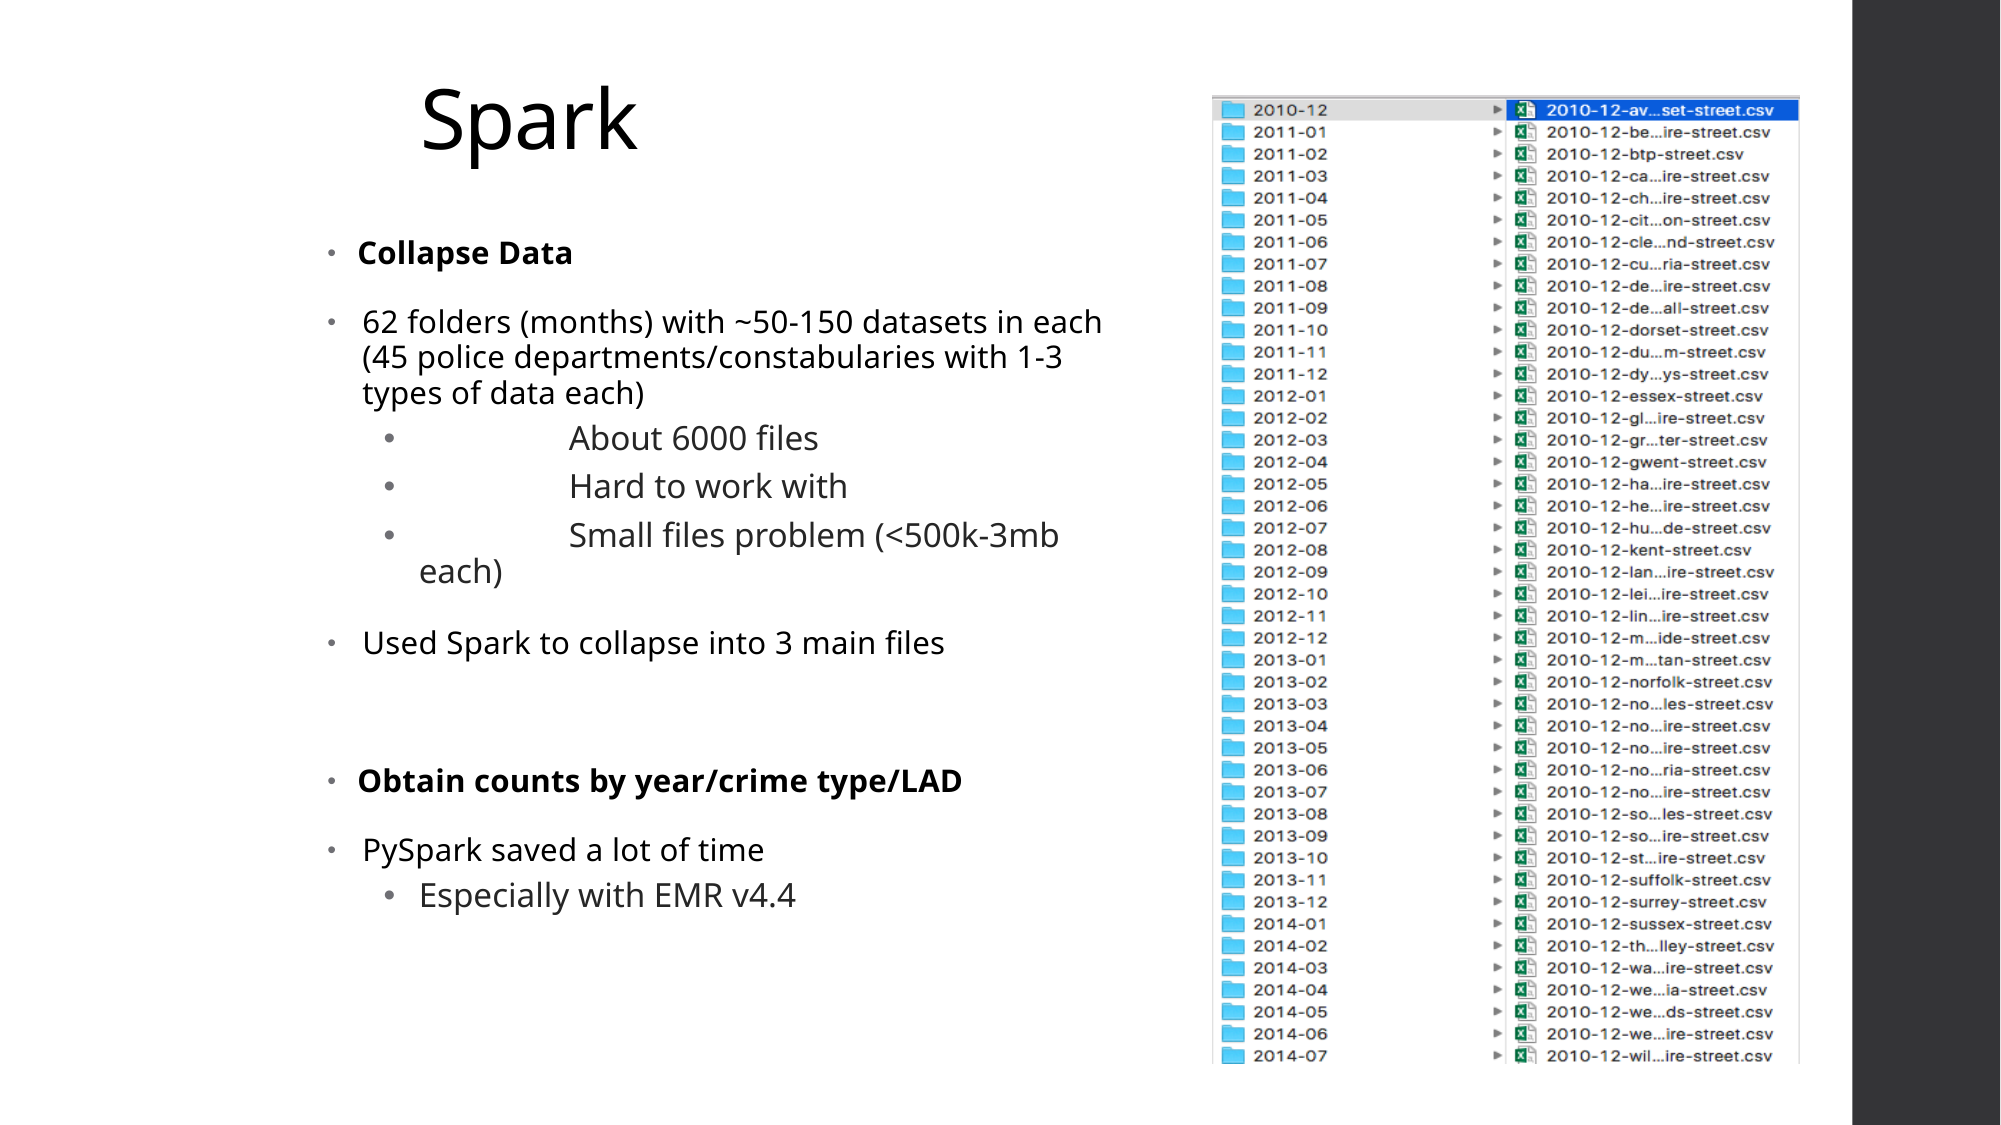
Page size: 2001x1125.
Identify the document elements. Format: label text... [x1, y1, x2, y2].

text_box Collapse Data 62 folders (months) with ~50-150 datasets in each (45 police departments/constabularies with 1-3 types of data each) About 6000 files Hard to work with Small files problem (<500k-3mb each) Used Spark to collapse into 3 main files Obtain counts by year/crime type/LAD PySpark saved a lot of time Especially with EMR v4.4 [312, 228, 1153, 931]
picture [1212, 95, 1801, 1064]
text_box Spark [405, 60, 1598, 175]
